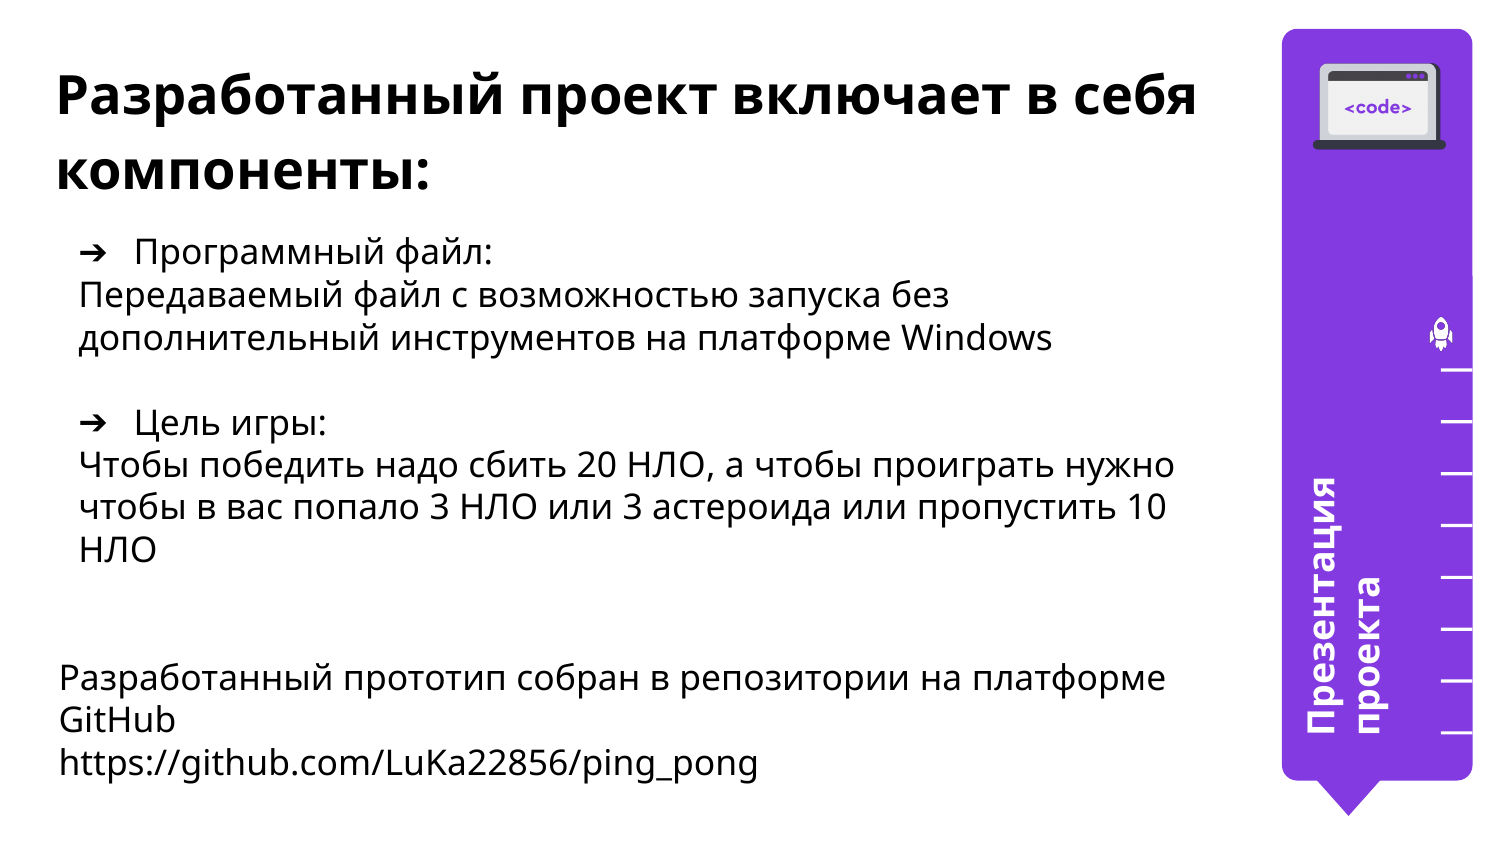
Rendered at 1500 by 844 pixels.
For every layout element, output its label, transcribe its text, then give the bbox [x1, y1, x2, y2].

text_box Разработанный проект включает в себя компоненты: [55, 50, 1212, 149]
picture [1281, 13, 1473, 195]
text_box Программный файл: Передаваемый файл с возможностью запуска без дополнительный инструментов на платформе Windows Цель игры: Чтобы победить надо сбить 20 НЛО, а чтобы проиграть нужно чтобы в вас попало 3 НЛО или 3 астероида или пропустить 10 НЛО Разработанный прототип собран в репозитории на платформе GitHub https://github.com/LuKa22856/ping_pong [43, 214, 1212, 798]
picture [1423, 310, 1459, 358]
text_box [1281, 201, 1473, 817]
